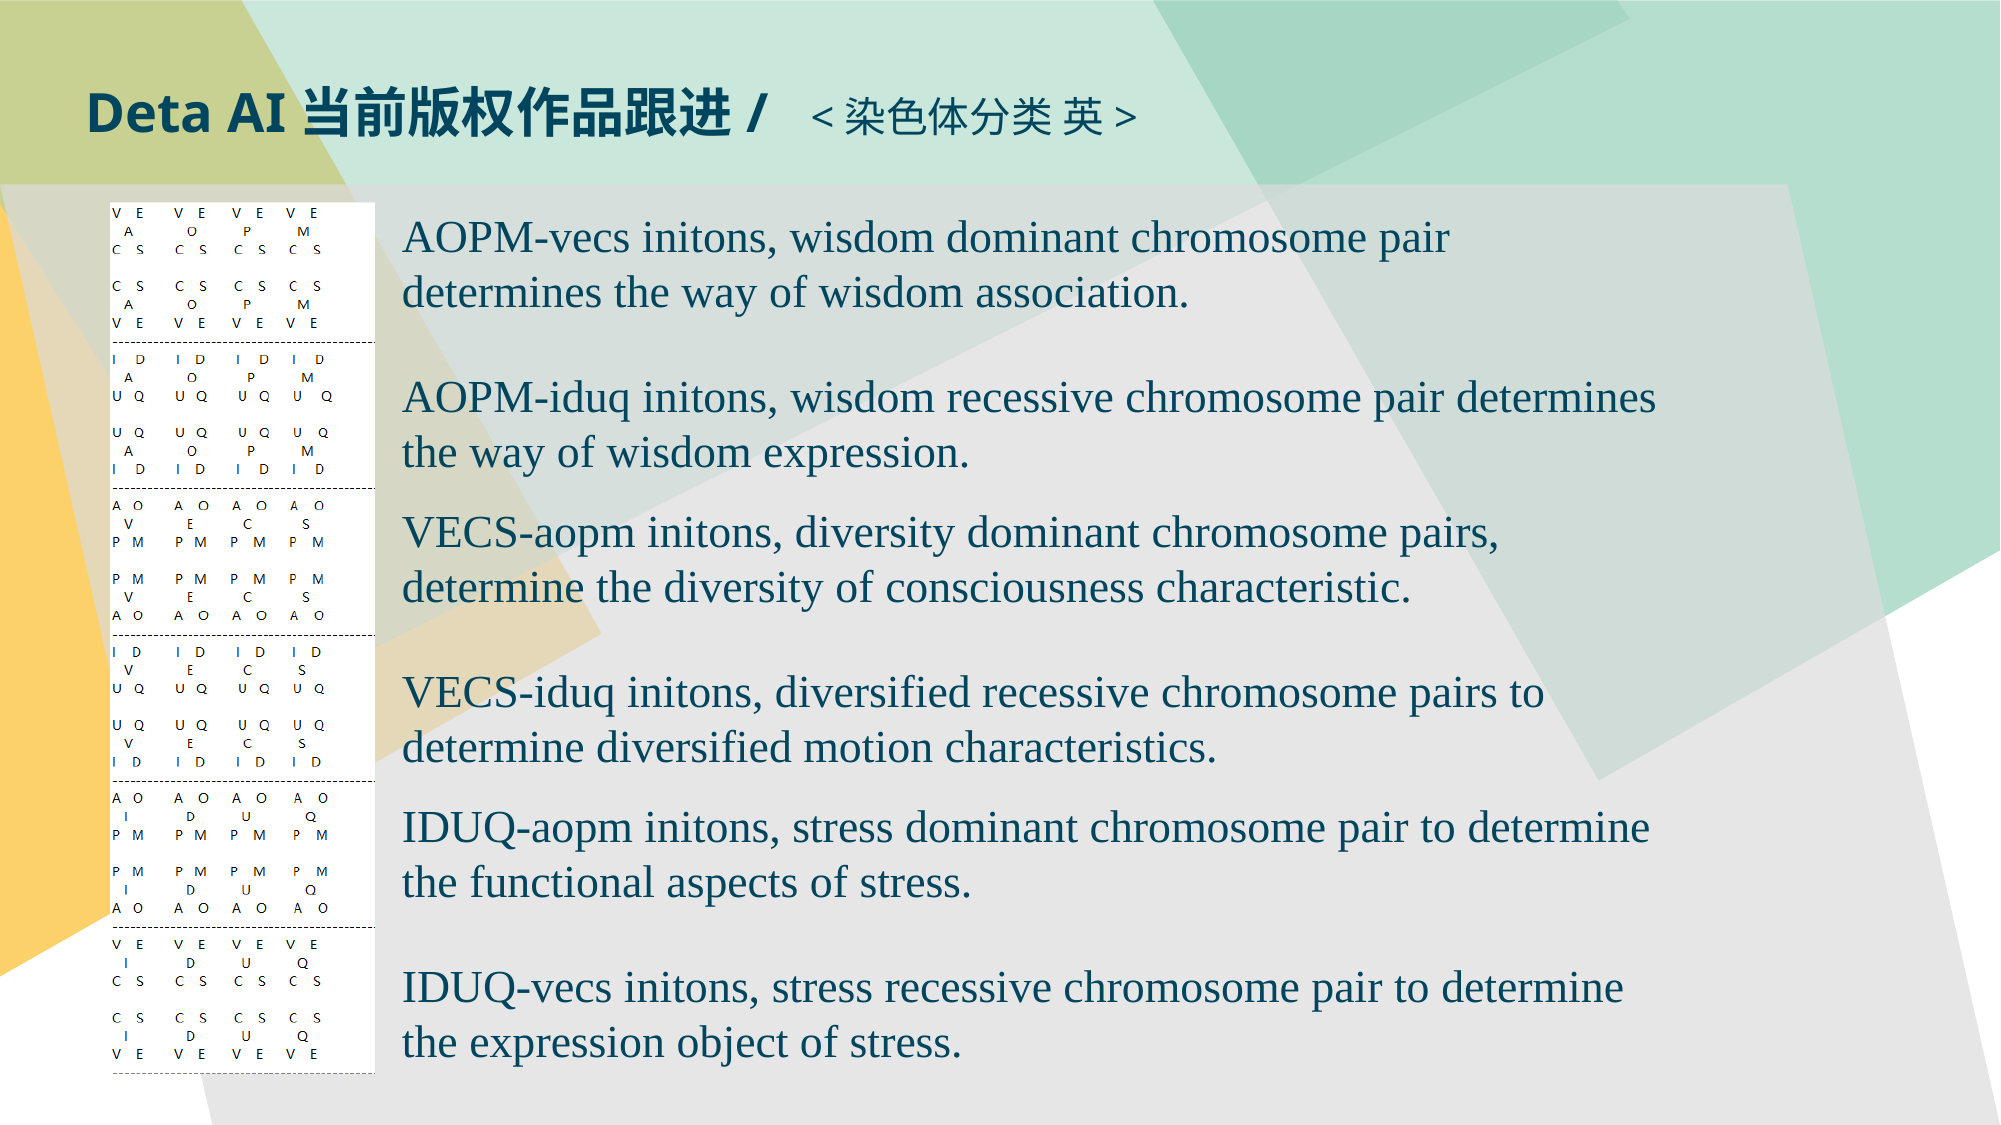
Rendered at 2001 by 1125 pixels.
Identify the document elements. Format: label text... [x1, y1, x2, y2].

picture [110, 202, 375, 1074]
text_box AOPM-vecs initons, wisdom dominant chromosome pair determines the way of wisdom association. AOPM-iduq initons, wisdom recessive chromosome pair determines the way of wisdom expression. VECS-aopm initons, diversity dominant chromosome pairs, determine the diversity of consciousness characteristic. VECS-iduq initons, diversified recessive chromosome pairs to determine diversified motion characteristics. IDUQ-aopm initons, stress dominant chromosome pair to determine the functional aspects of stress. IDUQ-vecs initons, stress recessive chromosome pair to determine the expression object of stress. [387, 199, 1676, 1125]
text_box Deta AI当前版权作品跟进/ <染色体分类 英> [70, 58, 1810, 204]
